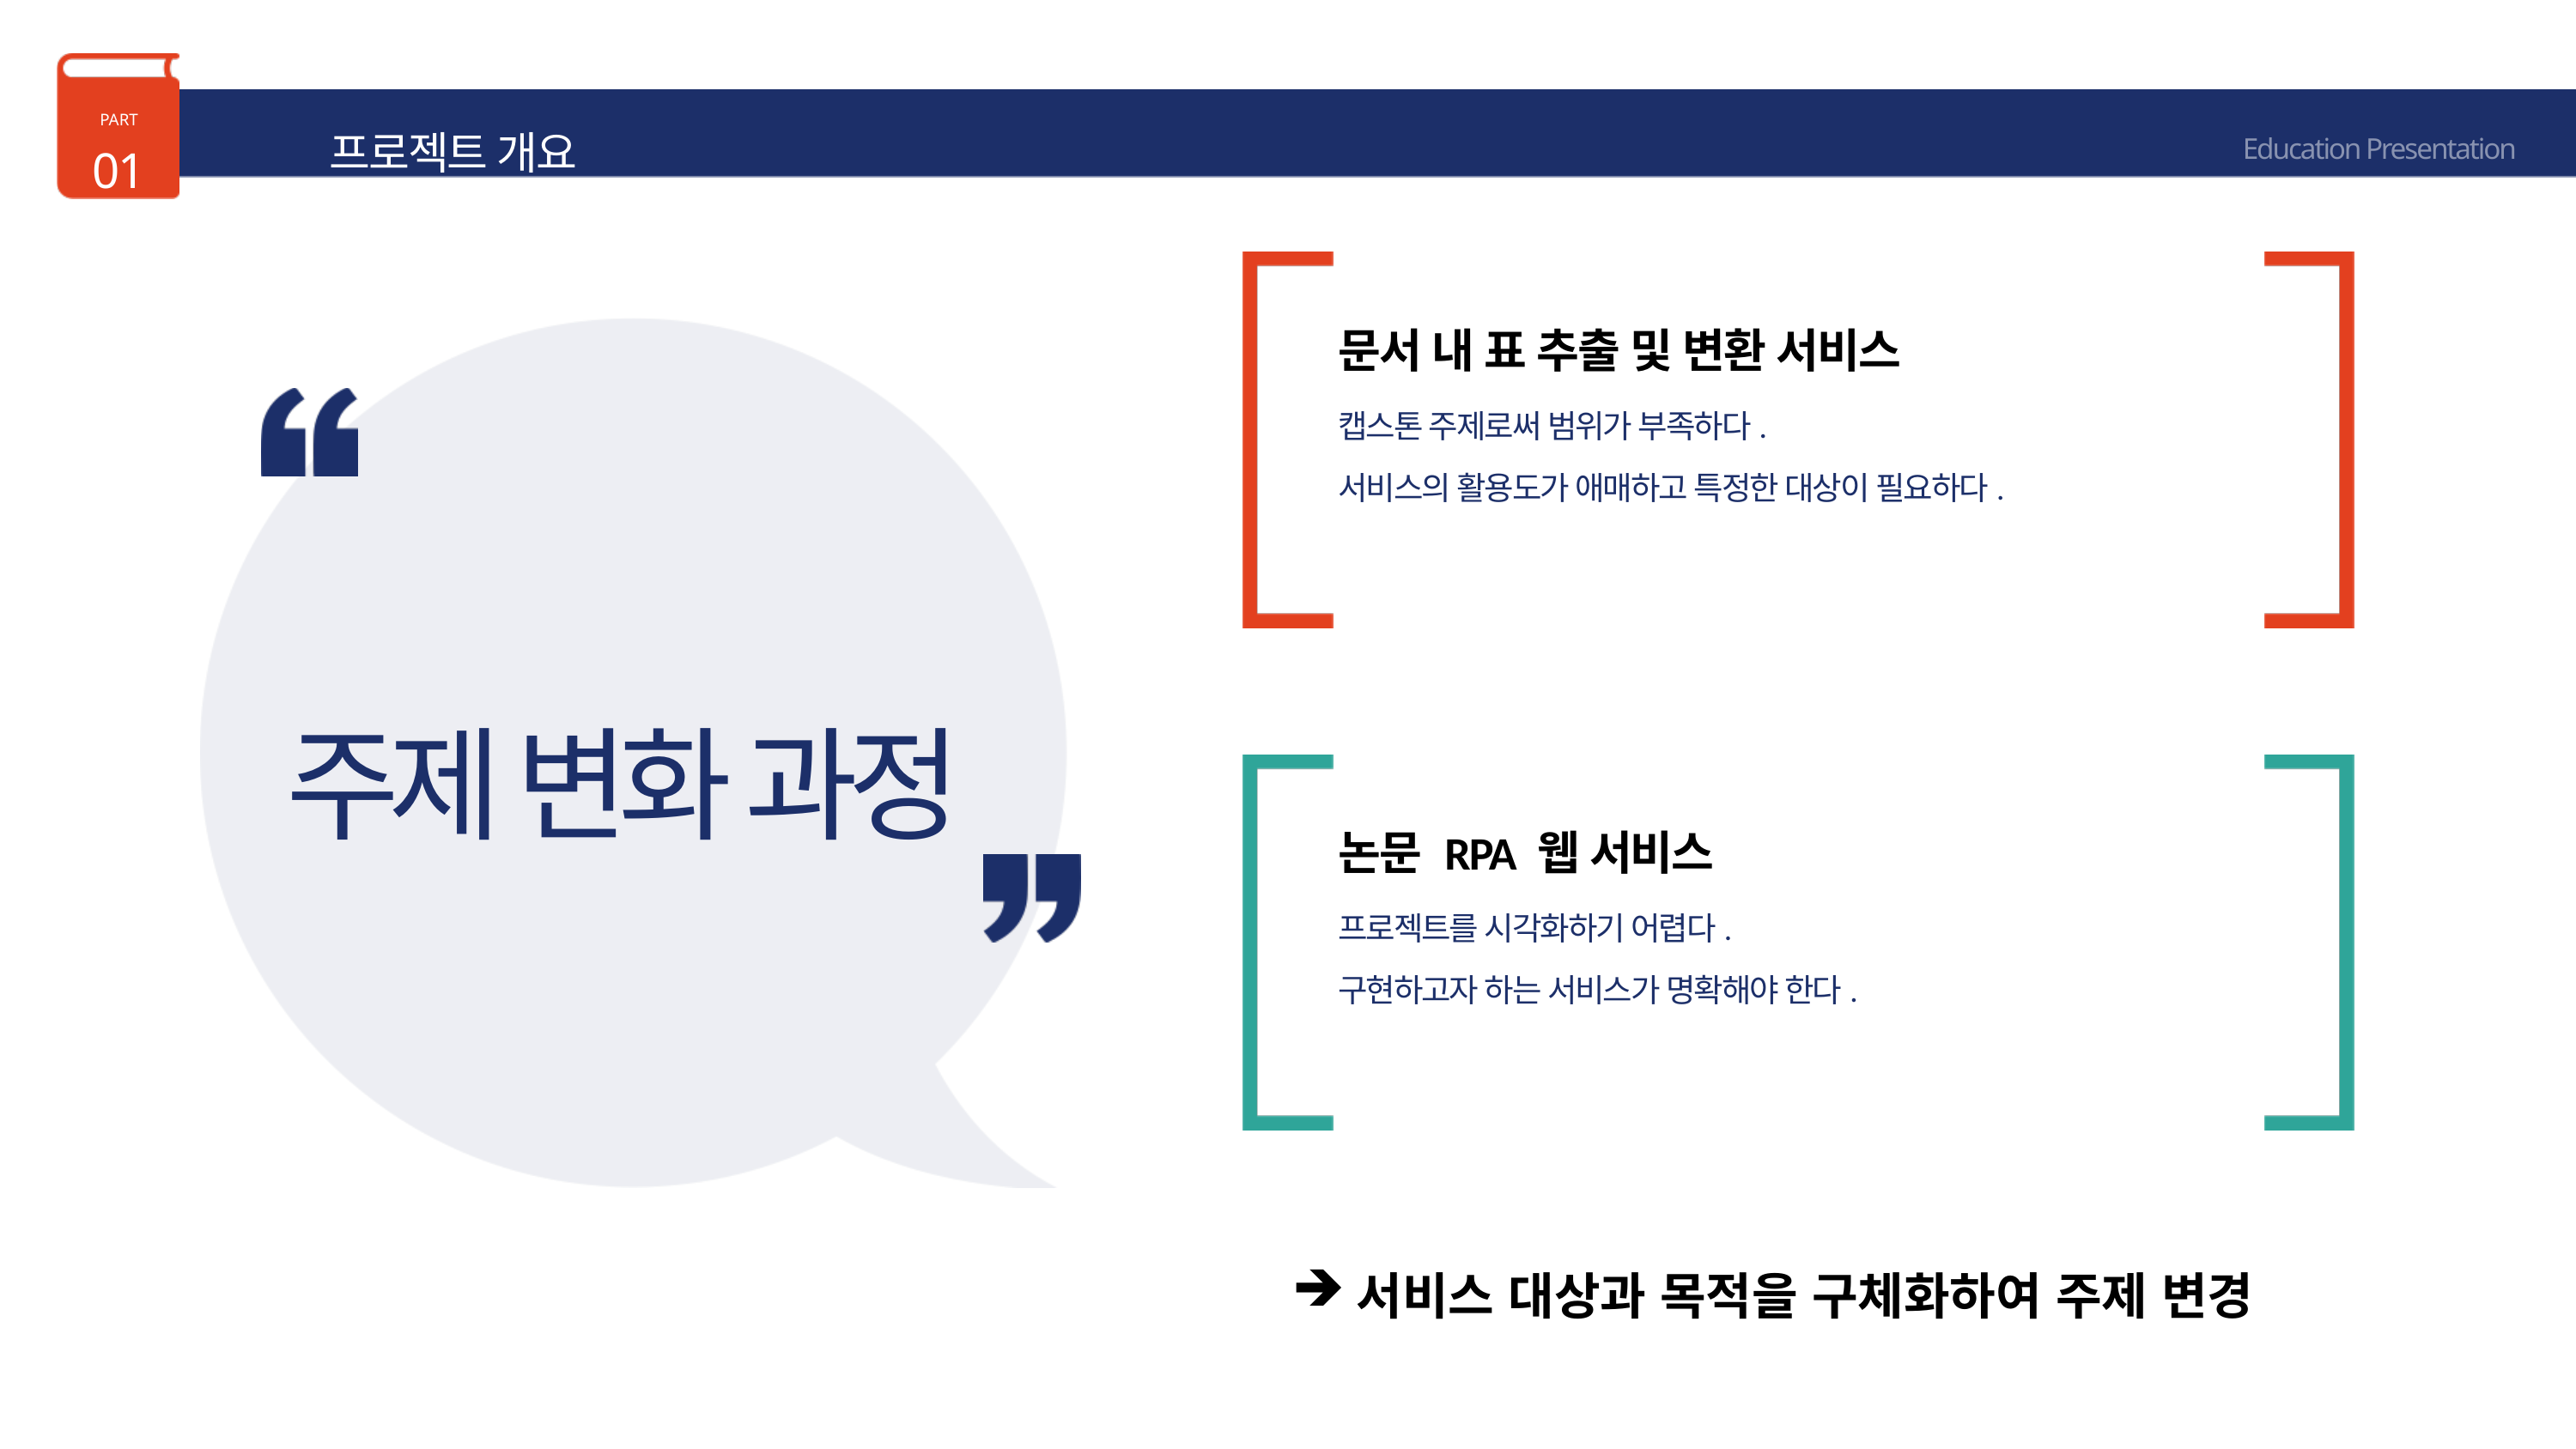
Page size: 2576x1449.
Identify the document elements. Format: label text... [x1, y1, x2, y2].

picture [57, 53, 2576, 199]
picture [1242, 252, 1334, 628]
text_box 프로젝트를 시각화하기 어렵다. 구현하고자 하는 서비스가 명확해야 한다. [1338, 885, 2260, 1089]
picture [2264, 252, 2354, 628]
text_box 논문 RPA 웹 서비스 [1338, 797, 1892, 864]
picture [1242, 754, 1334, 1131]
picture [200, 318, 1081, 1188]
text_box 서비스 대상과 목적을 구체화하여 주제 변경 [1279, 1258, 2266, 1331]
text_box 캡스톤 주제로써 범위가 부족하다. 서비스의 활용도가 애매하고 특정한 대상이 필요하다. [1338, 382, 2260, 587]
picture [2264, 754, 2354, 1131]
text_box 문서 내 표 추출 및 변환 서비스 [1338, 294, 1932, 361]
